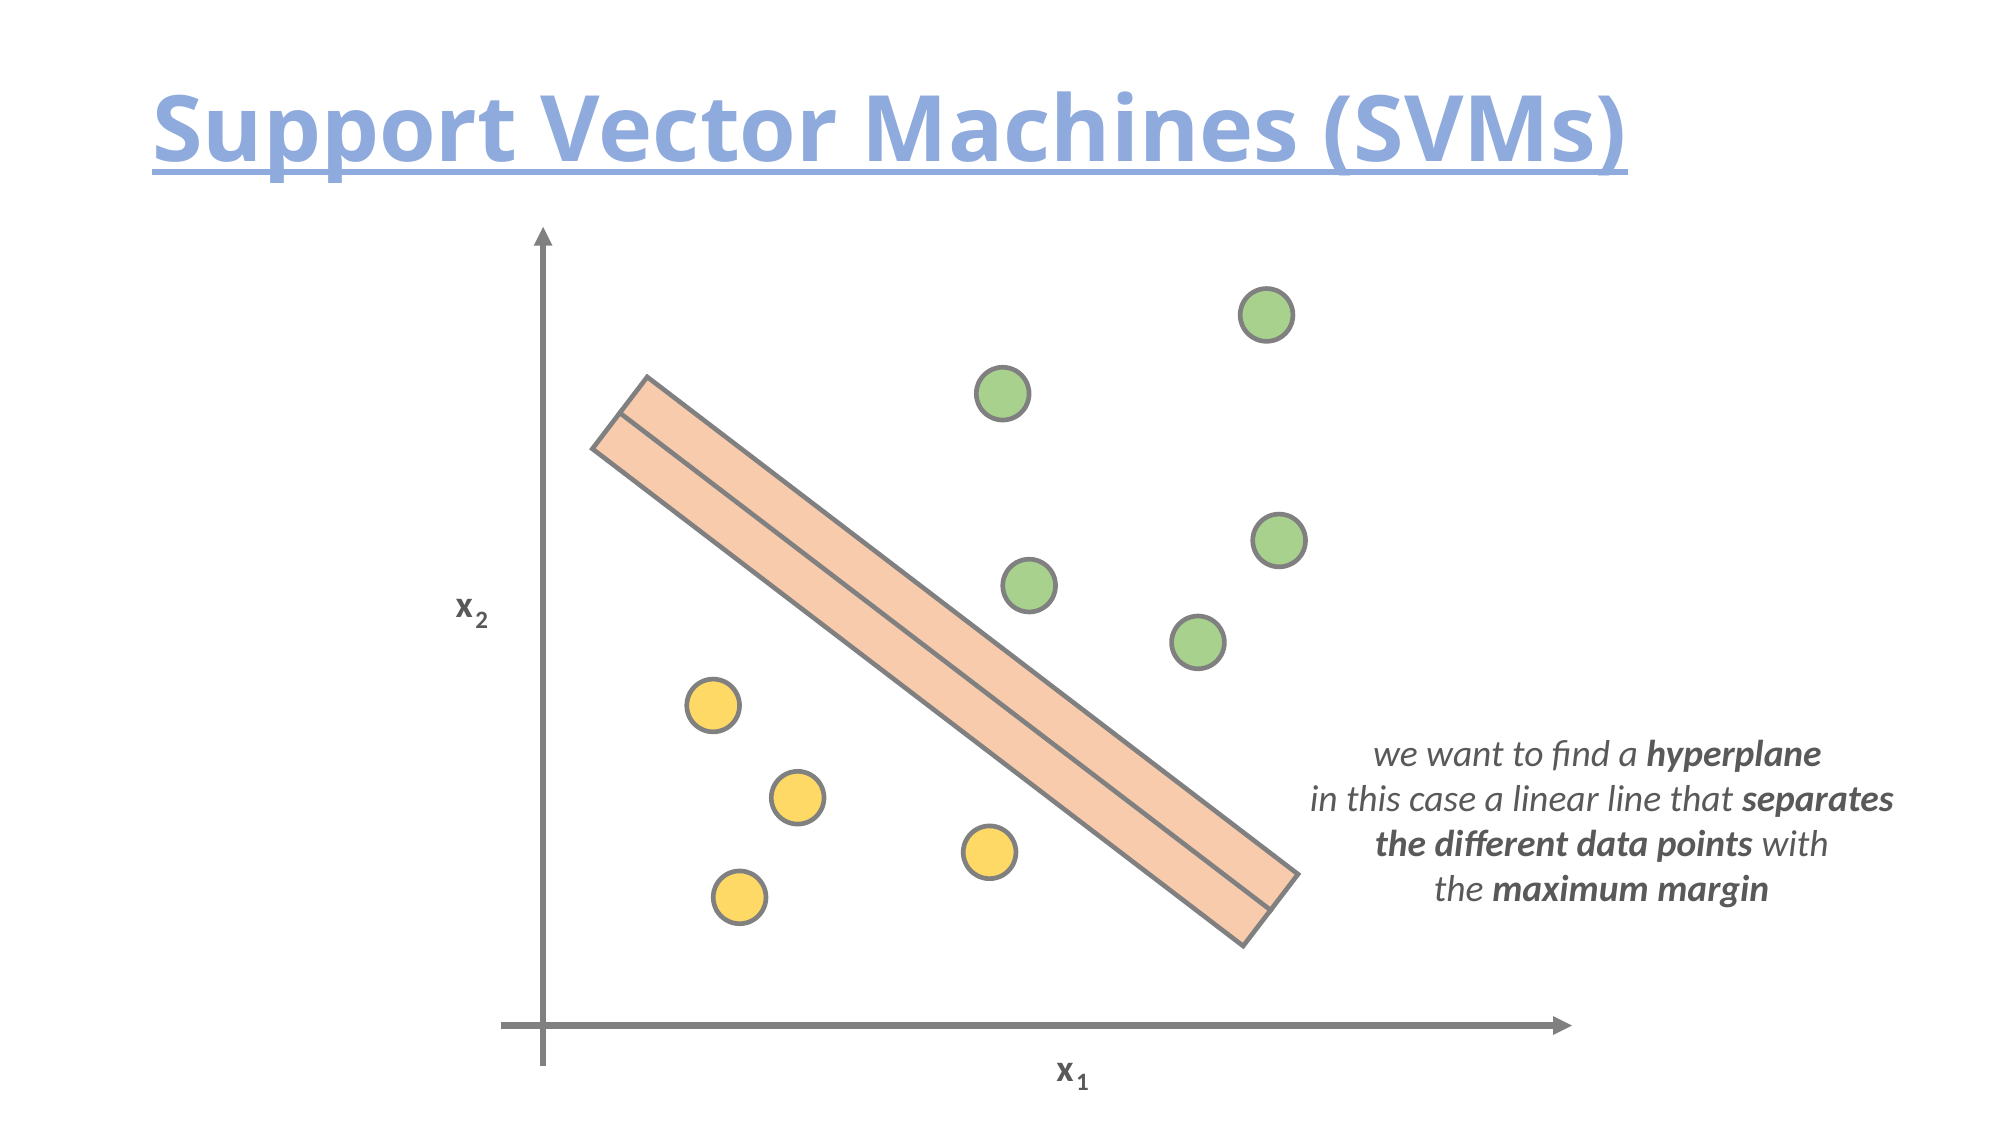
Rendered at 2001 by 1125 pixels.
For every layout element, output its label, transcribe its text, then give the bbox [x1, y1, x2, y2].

text_box 1 [1061, 1058, 1107, 1103]
title Support Vector Machines (SVMs) [137, 23, 1863, 241]
text_box [1239, 287, 1294, 343]
text_box [1271, 513, 1307, 568]
text_box [590, 414, 619, 471]
text_box [1195, 911, 1270, 948]
text_box we want to find a hyperplane in this case a linear line that separates the different data points with the maximum margin [1294, 721, 1909, 917]
text_box [715, 911, 764, 925]
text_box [619, 412, 1271, 911]
text_box [620, 375, 695, 412]
text_box [975, 366, 1031, 412]
text_box [1271, 852, 1294, 909]
text_box 2 [460, 595, 506, 641]
text_box x [440, 572, 512, 633]
text_box x [1041, 1036, 1095, 1097]
